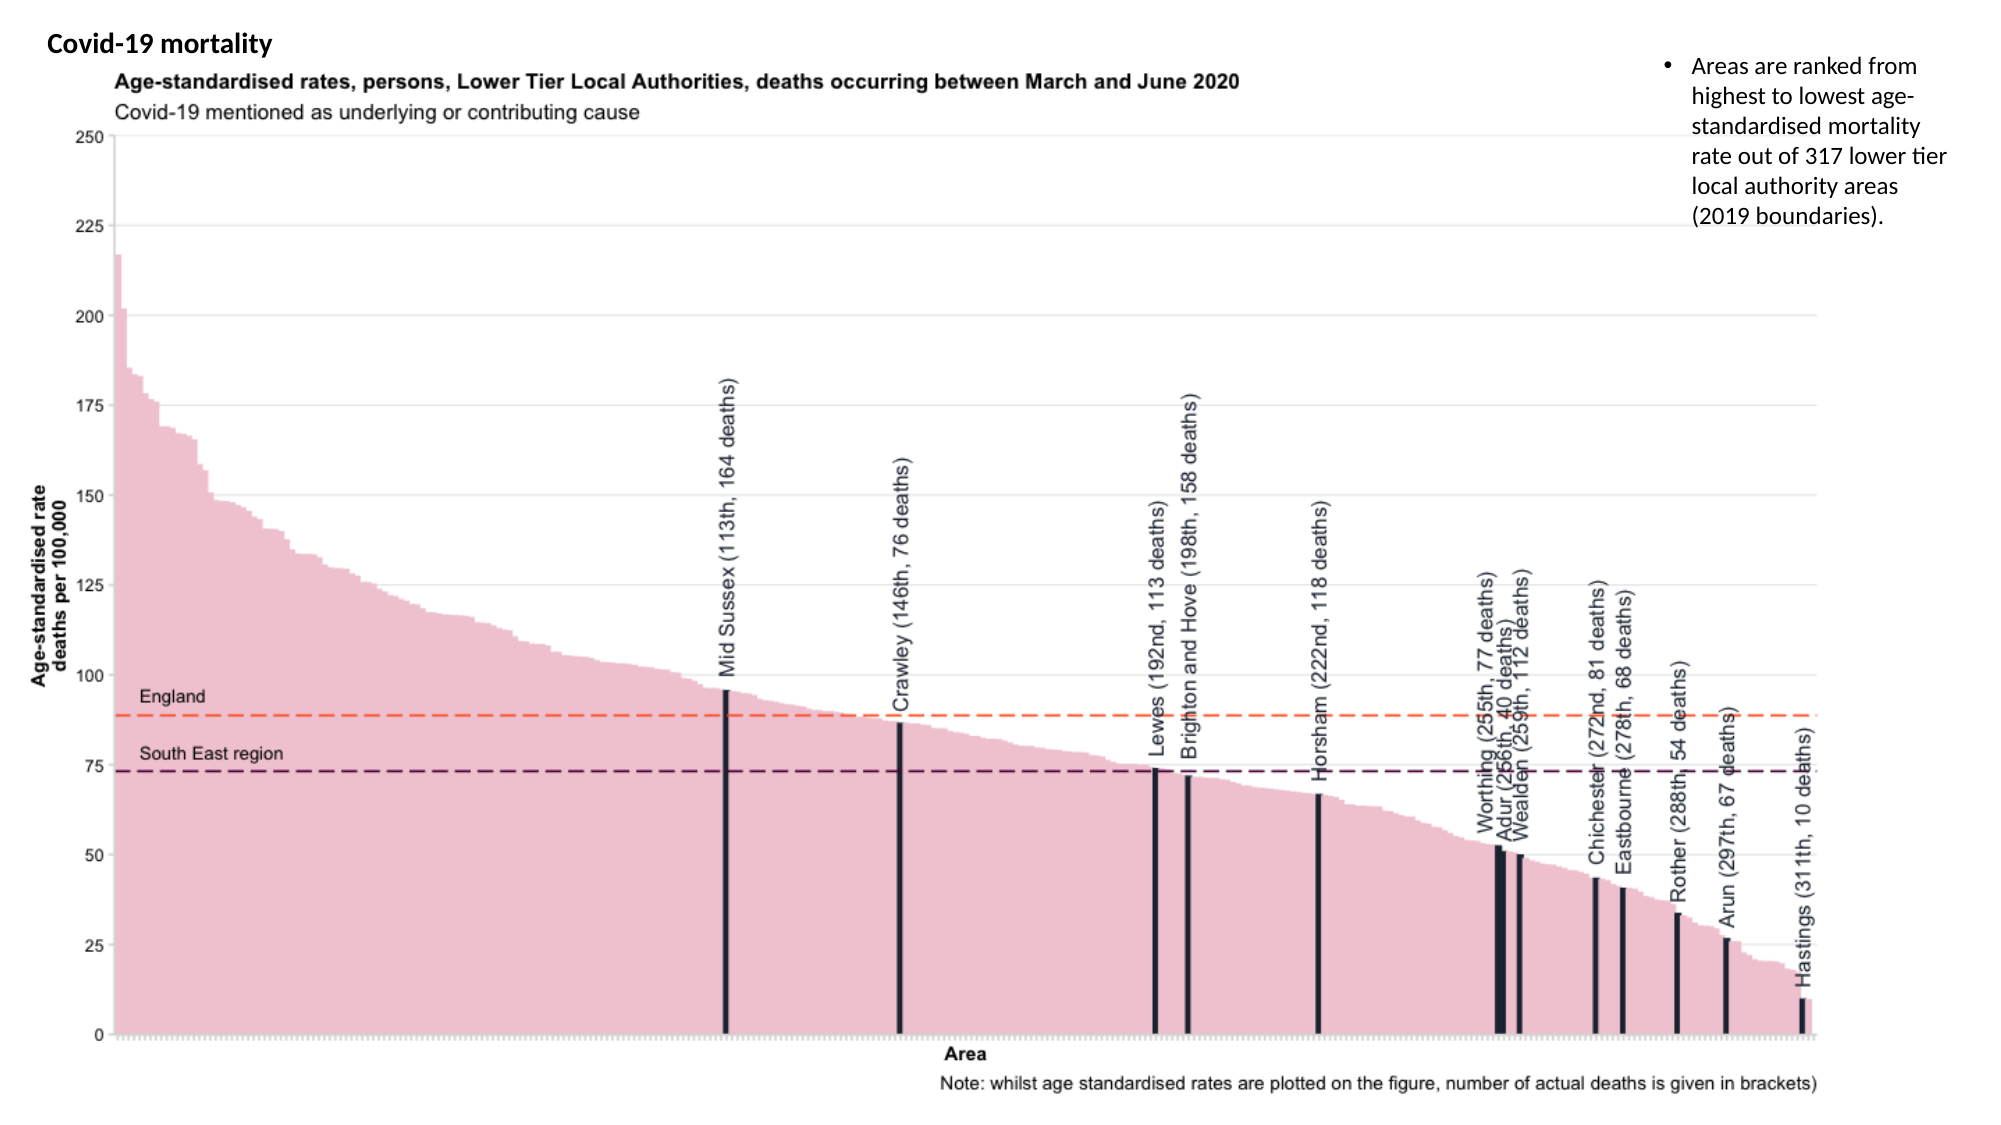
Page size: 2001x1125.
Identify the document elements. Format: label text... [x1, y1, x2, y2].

text_box Covid-19 mortality [32, 16, 289, 61]
picture [20, 61, 1829, 1105]
text_box Areas are ranked from highest to lowest age-standardised mortality rate out of 317 lower tier local authority areas (2019 boundaries). [1648, 42, 1969, 237]
